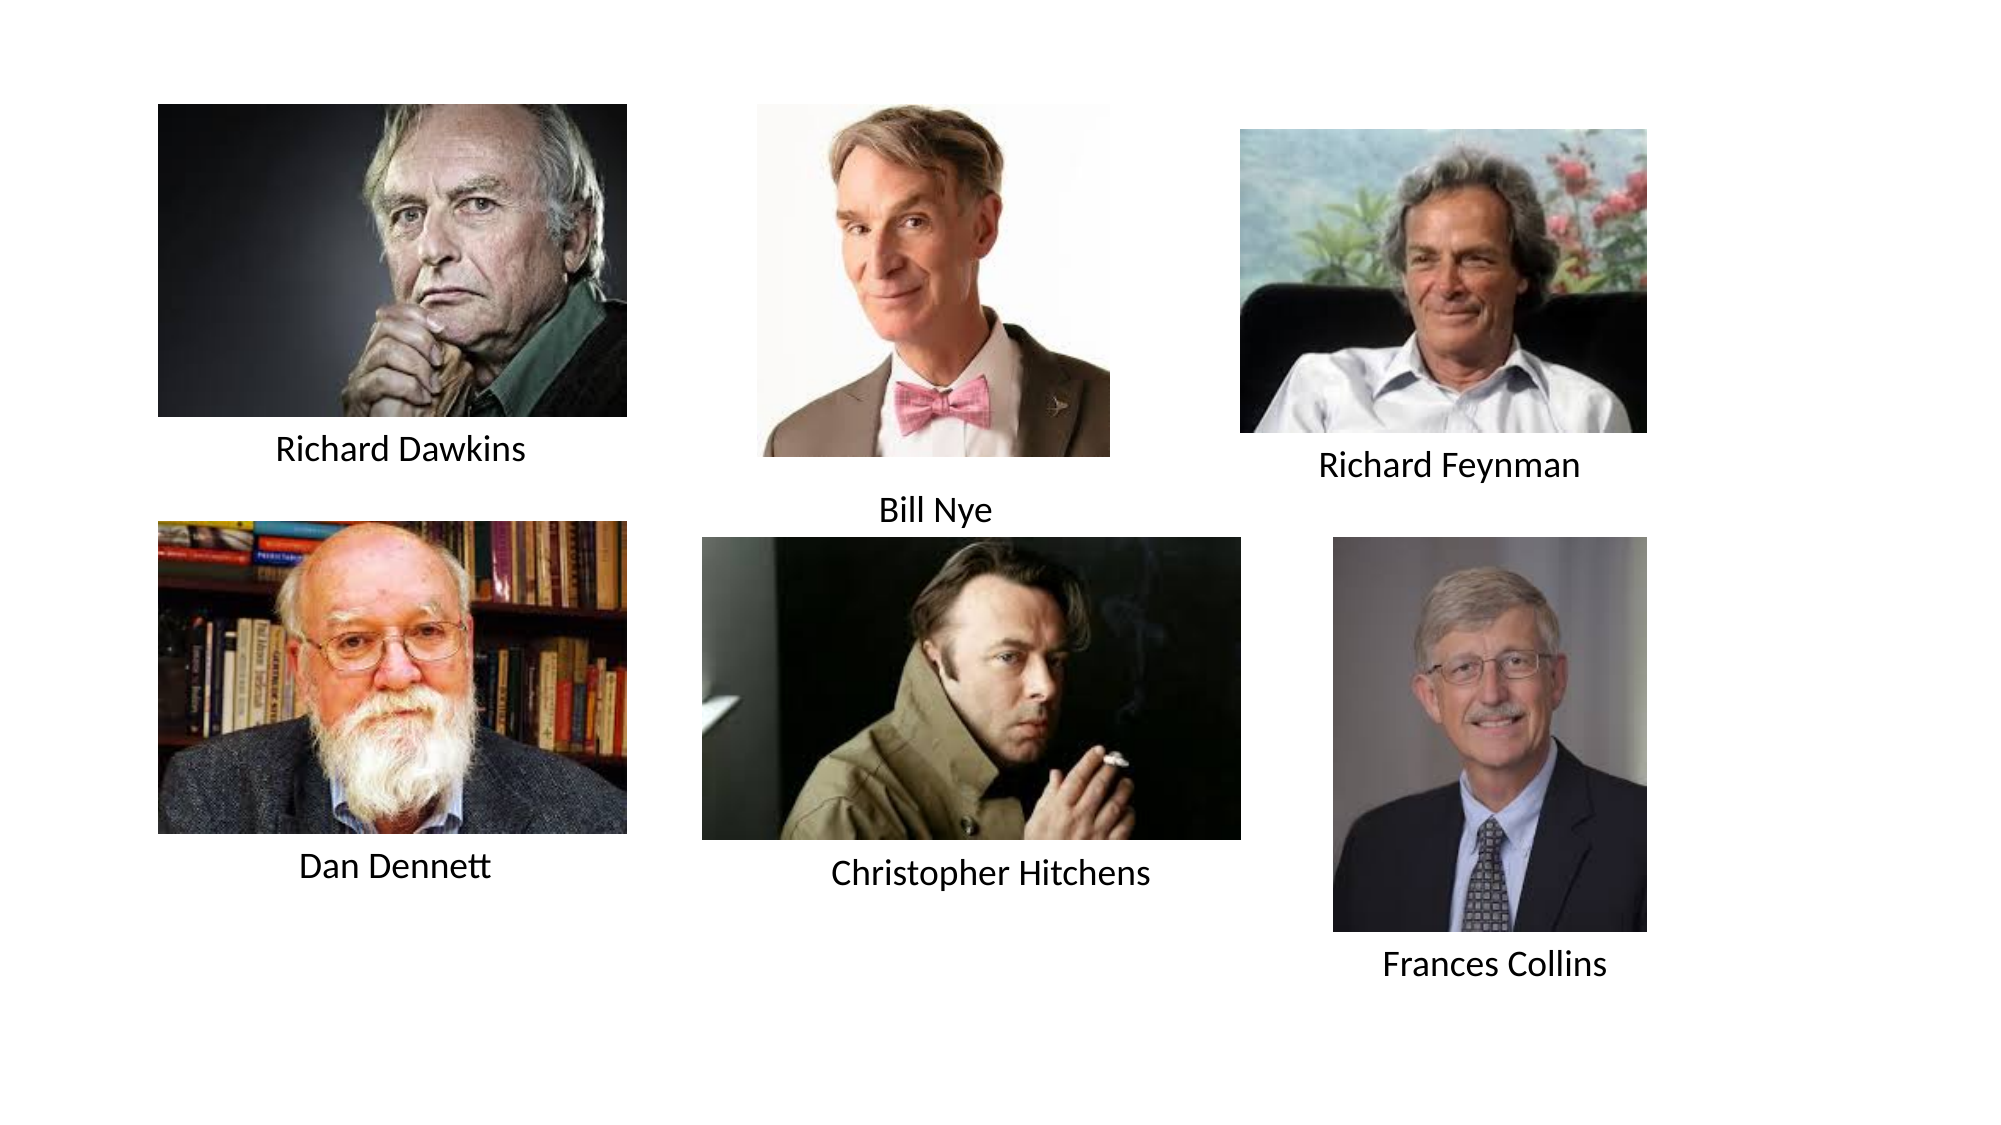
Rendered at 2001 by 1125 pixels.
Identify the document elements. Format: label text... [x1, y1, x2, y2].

text_box Richard Feynman [1303, 433, 1597, 492]
picture [157, 104, 627, 417]
text_box Richard Dawkins [260, 417, 542, 477]
text_box Frances Collins [1368, 932, 1623, 992]
picture [1333, 537, 1647, 932]
text_box Christopher Hitchens [816, 840, 1167, 900]
text_box Dan Dennett [284, 834, 507, 893]
text_box Bill Nye [864, 477, 1008, 537]
picture [157, 521, 627, 834]
picture [1240, 129, 1647, 433]
picture [757, 104, 1110, 457]
picture [702, 537, 1241, 840]
